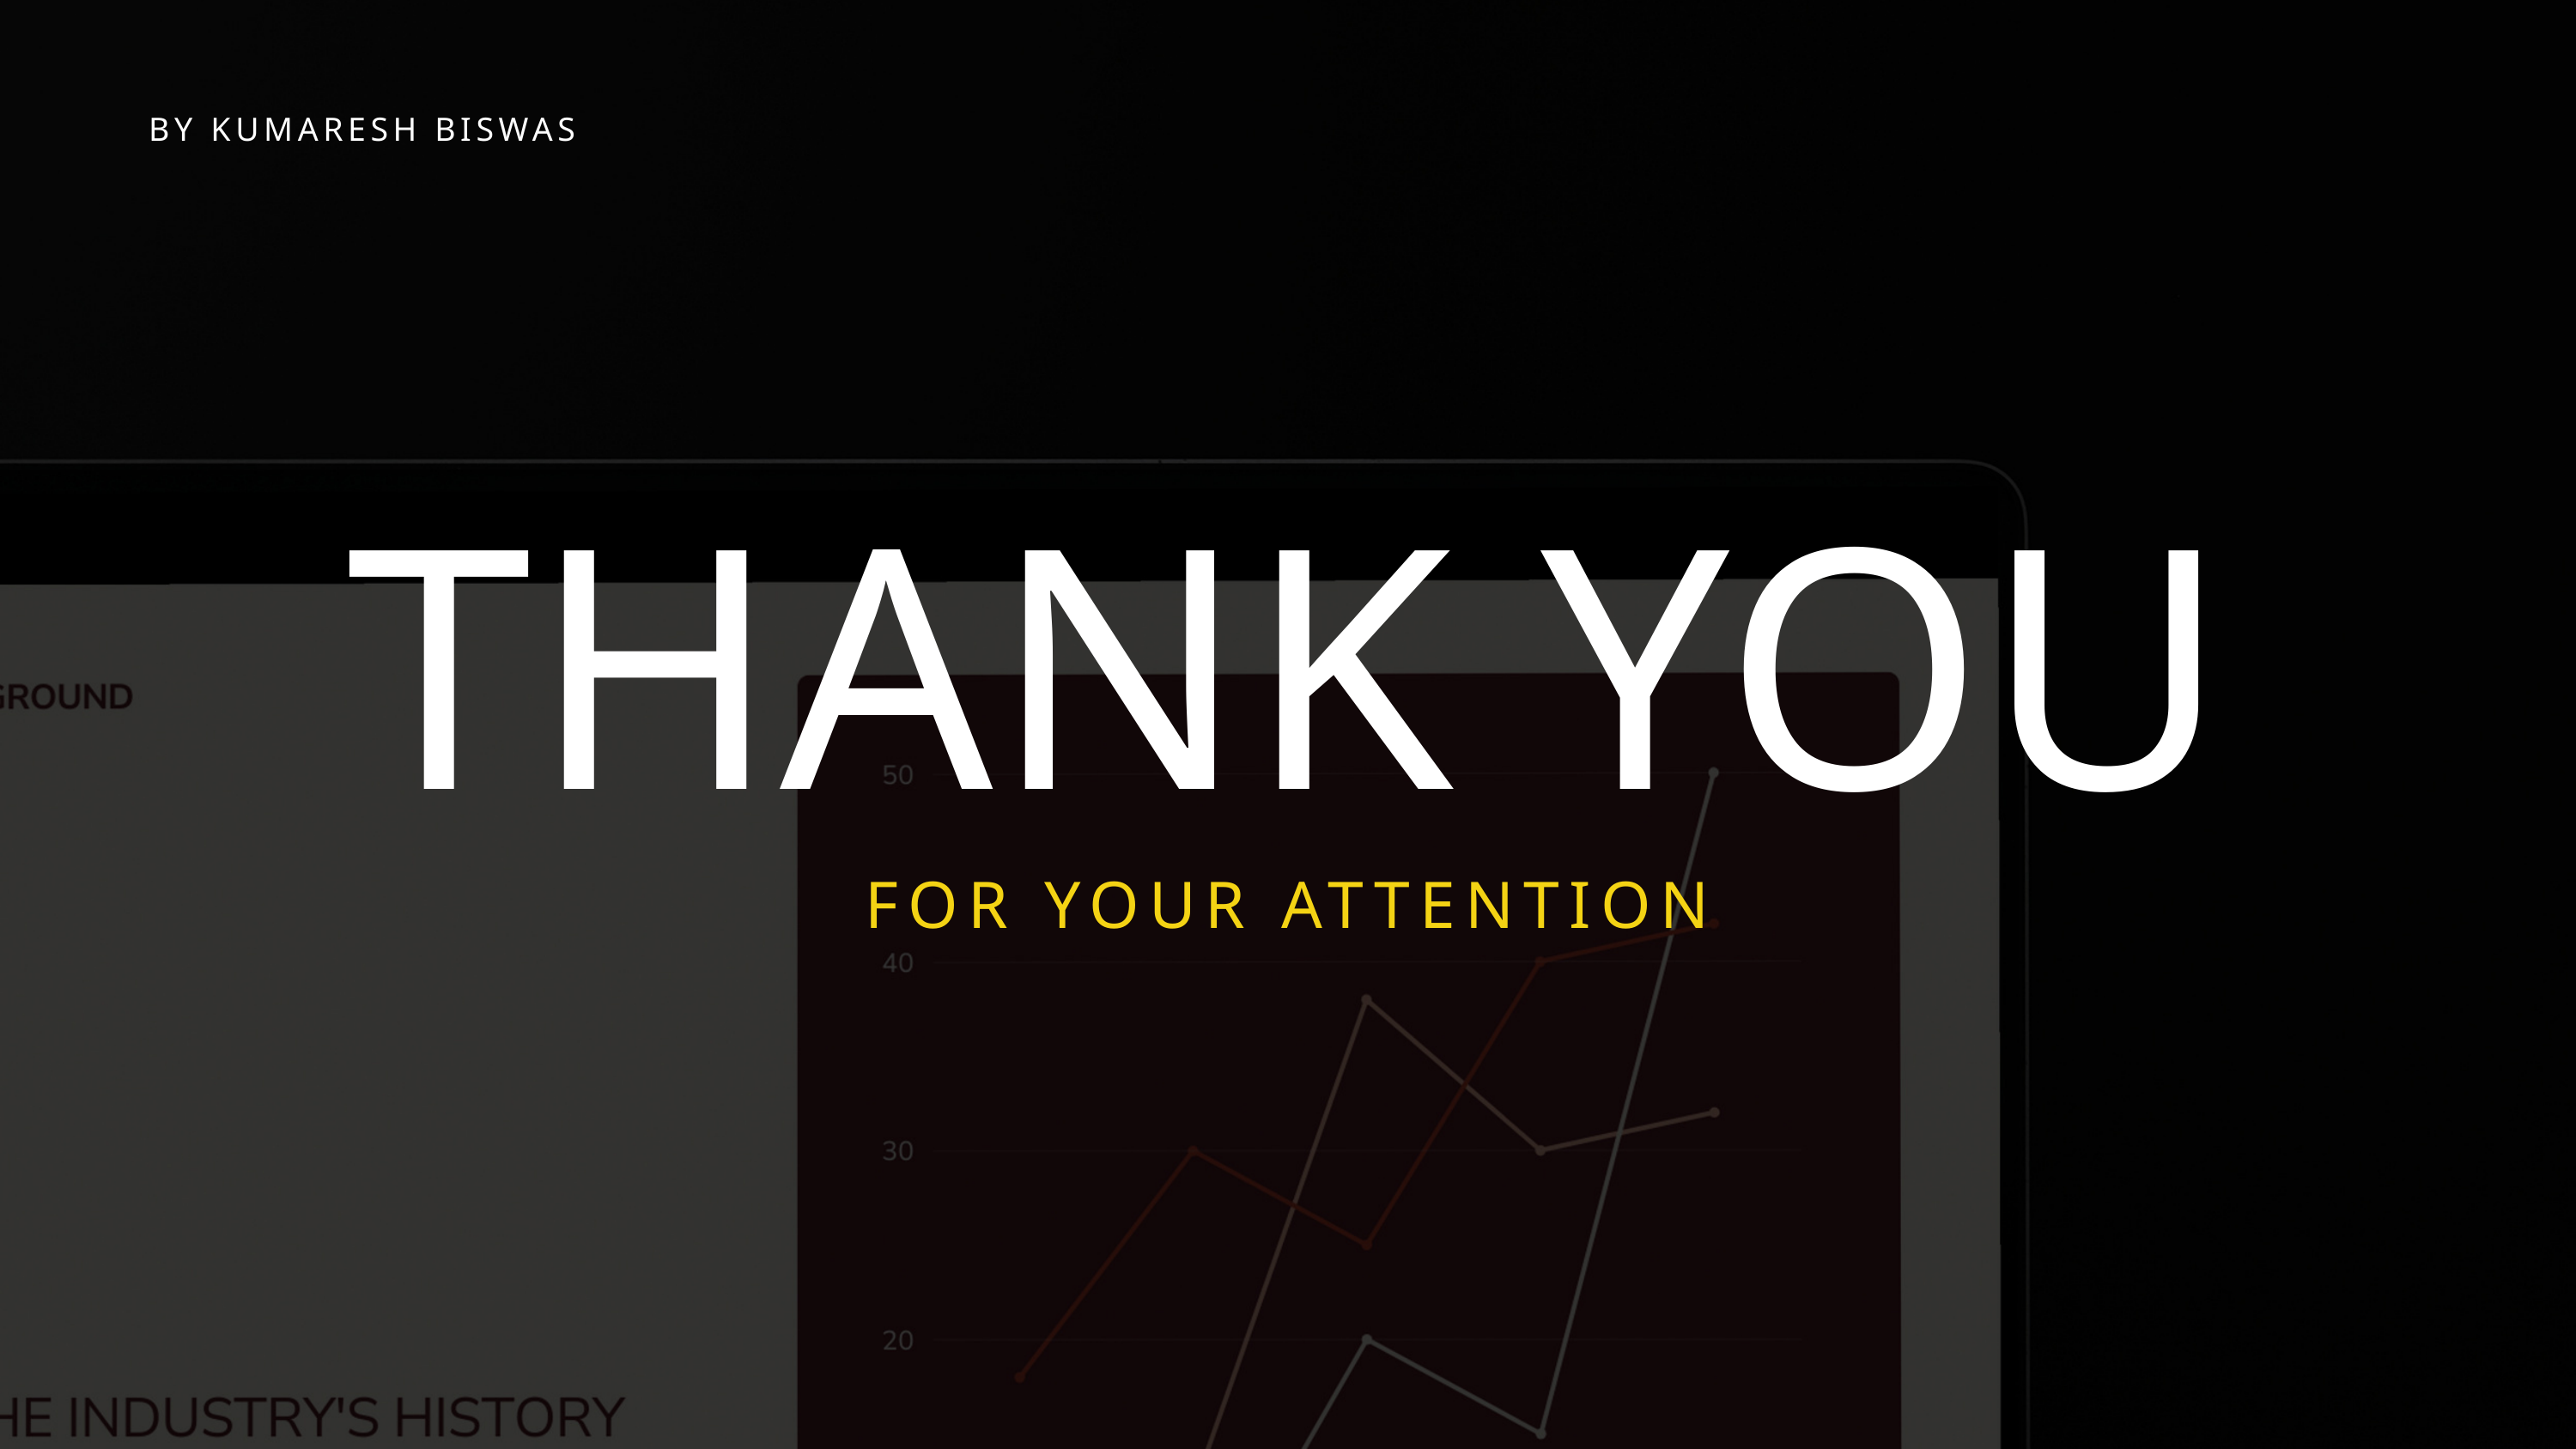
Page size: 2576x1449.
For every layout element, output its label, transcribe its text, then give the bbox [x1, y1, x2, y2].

text_box BY KUMARESH BISWAS [67, 101, 658, 149]
text_box THANK YOU [325, 471, 2251, 857]
text_box [0, 0, 2576, 1449]
text_box FOR YOUR ATTENTION [697, 847, 1879, 942]
